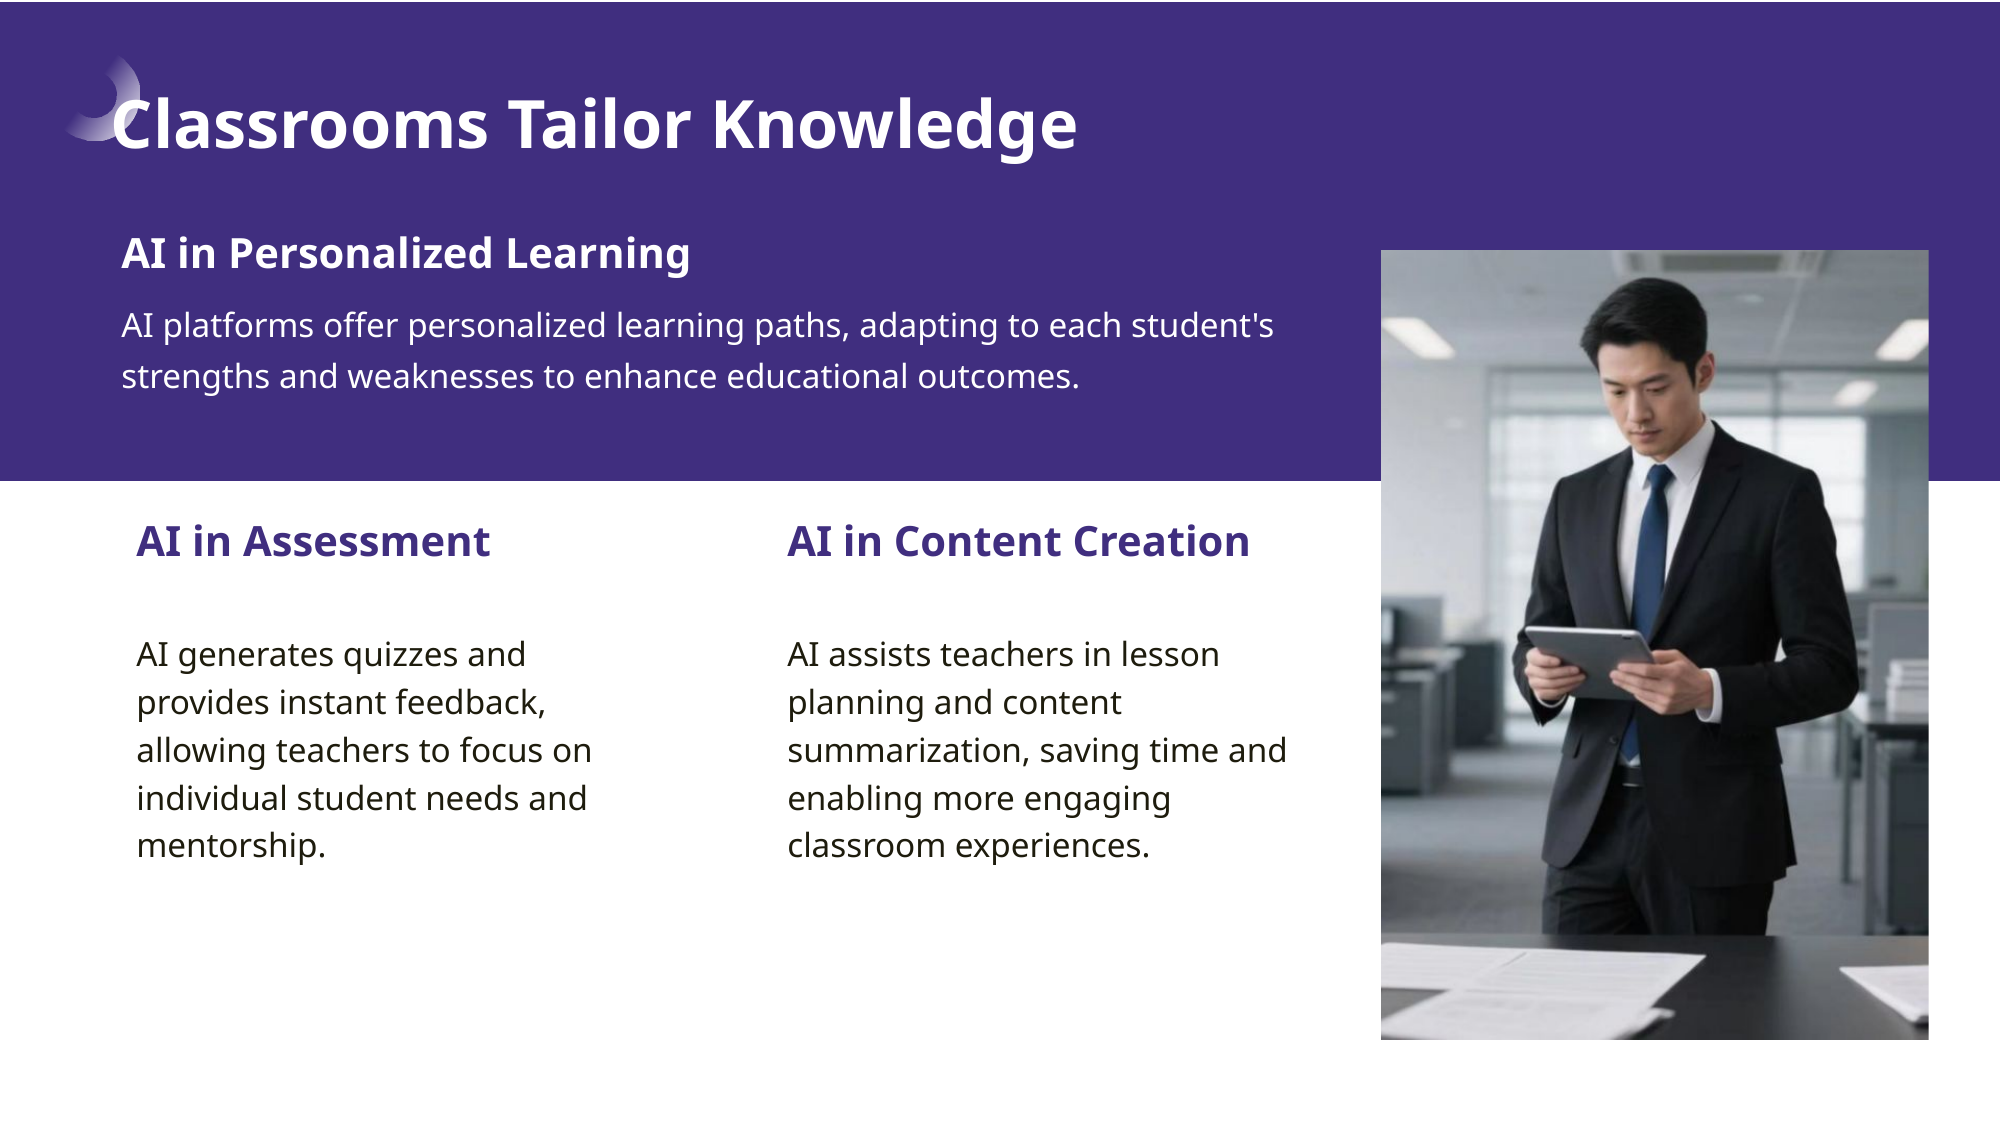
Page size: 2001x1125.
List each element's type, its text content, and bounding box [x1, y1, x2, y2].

text_box [41, 41, 147, 147]
text_box Classrooms Tailor Knowledge [95, 74, 1761, 170]
text_box AI in Assessment [121, 507, 669, 573]
text_box AI assists teachers in lesson planning and content summarization, saving time and enabling more engaging classroom experiences. [772, 617, 1321, 1027]
text_box AI in Content Creation [772, 507, 1319, 573]
text_box AI in Personalized Learning [106, 218, 1359, 284]
text_box AI platforms offer personalized learning paths, adapting to each student's strengths and weaknesses to enhance educational outcomes. [106, 284, 1362, 403]
text_box [0, 2, 2000, 481]
picture [1381, 250, 1929, 1040]
text_box AI generates quizzes and provides instant feedback, allowing teachers to focus on individual student needs and mentorship. [121, 617, 670, 1027]
